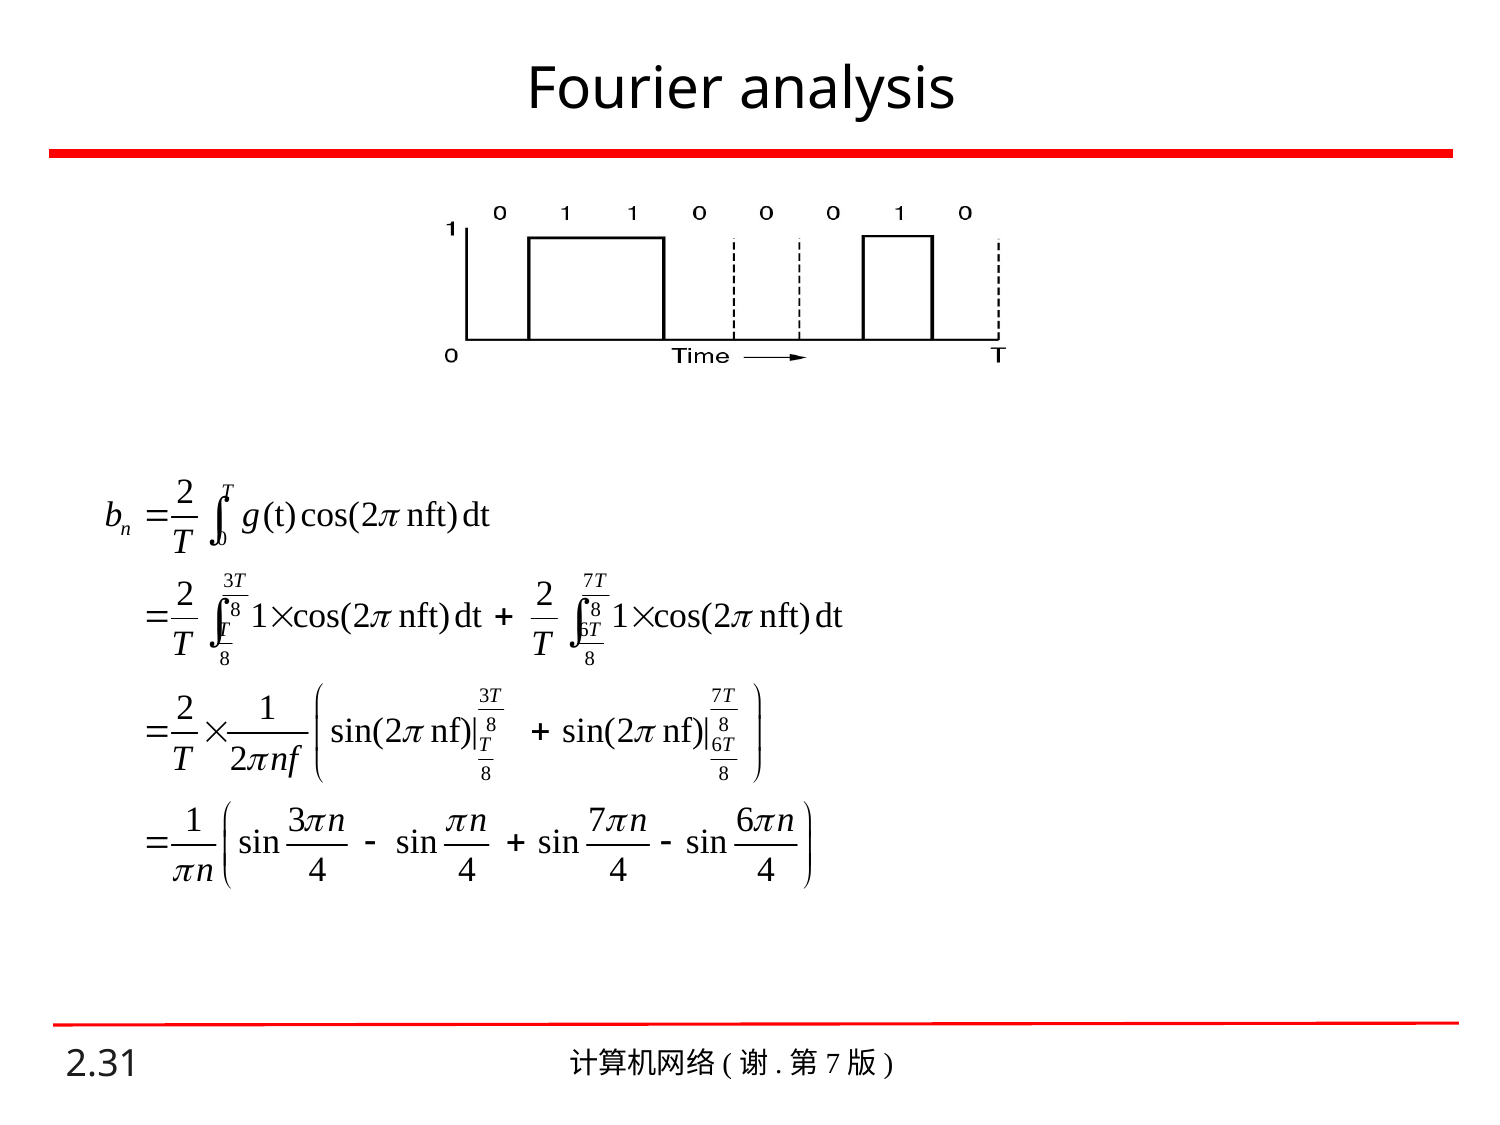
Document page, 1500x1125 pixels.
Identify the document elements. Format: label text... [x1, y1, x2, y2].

picture [443, 204, 1019, 380]
title Fourier analysis [58, 33, 1440, 137]
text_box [100, 467, 872, 898]
